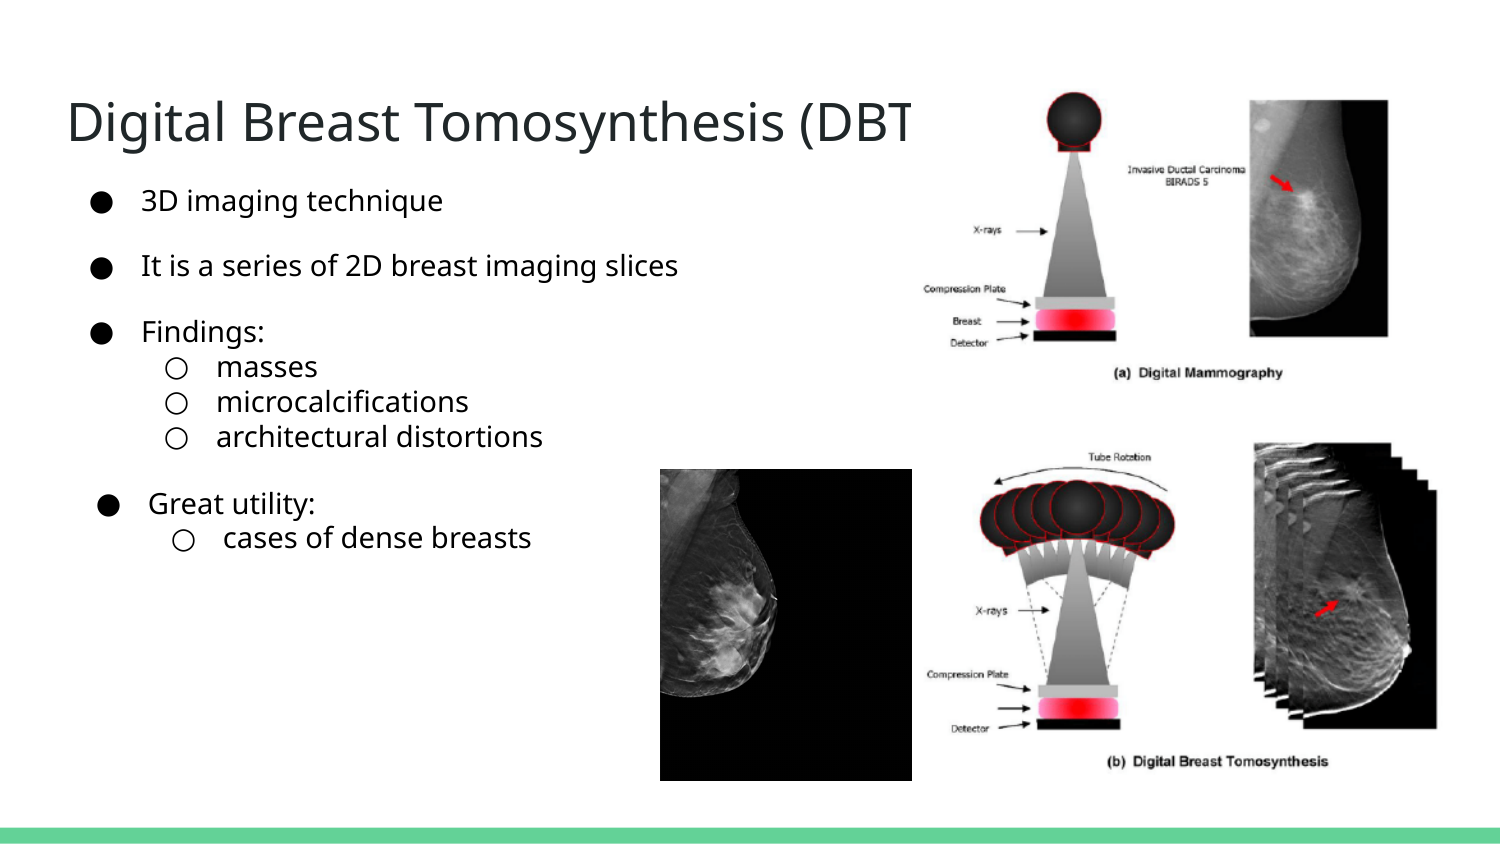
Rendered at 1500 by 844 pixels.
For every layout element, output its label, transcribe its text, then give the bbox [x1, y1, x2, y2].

text_box 3D imaging technique [51, 166, 906, 232]
text_box Great utility: cases of dense breasts [57, 469, 658, 570]
text_box It is a series of 2D breast imaging slices [51, 232, 906, 298]
picture [659, 72, 1450, 781]
title Digital Breast Tomosynthesis (DBT) [51, 72, 910, 166]
text_box Findings: masses microcalcifications architectural distortions [51, 298, 707, 468]
